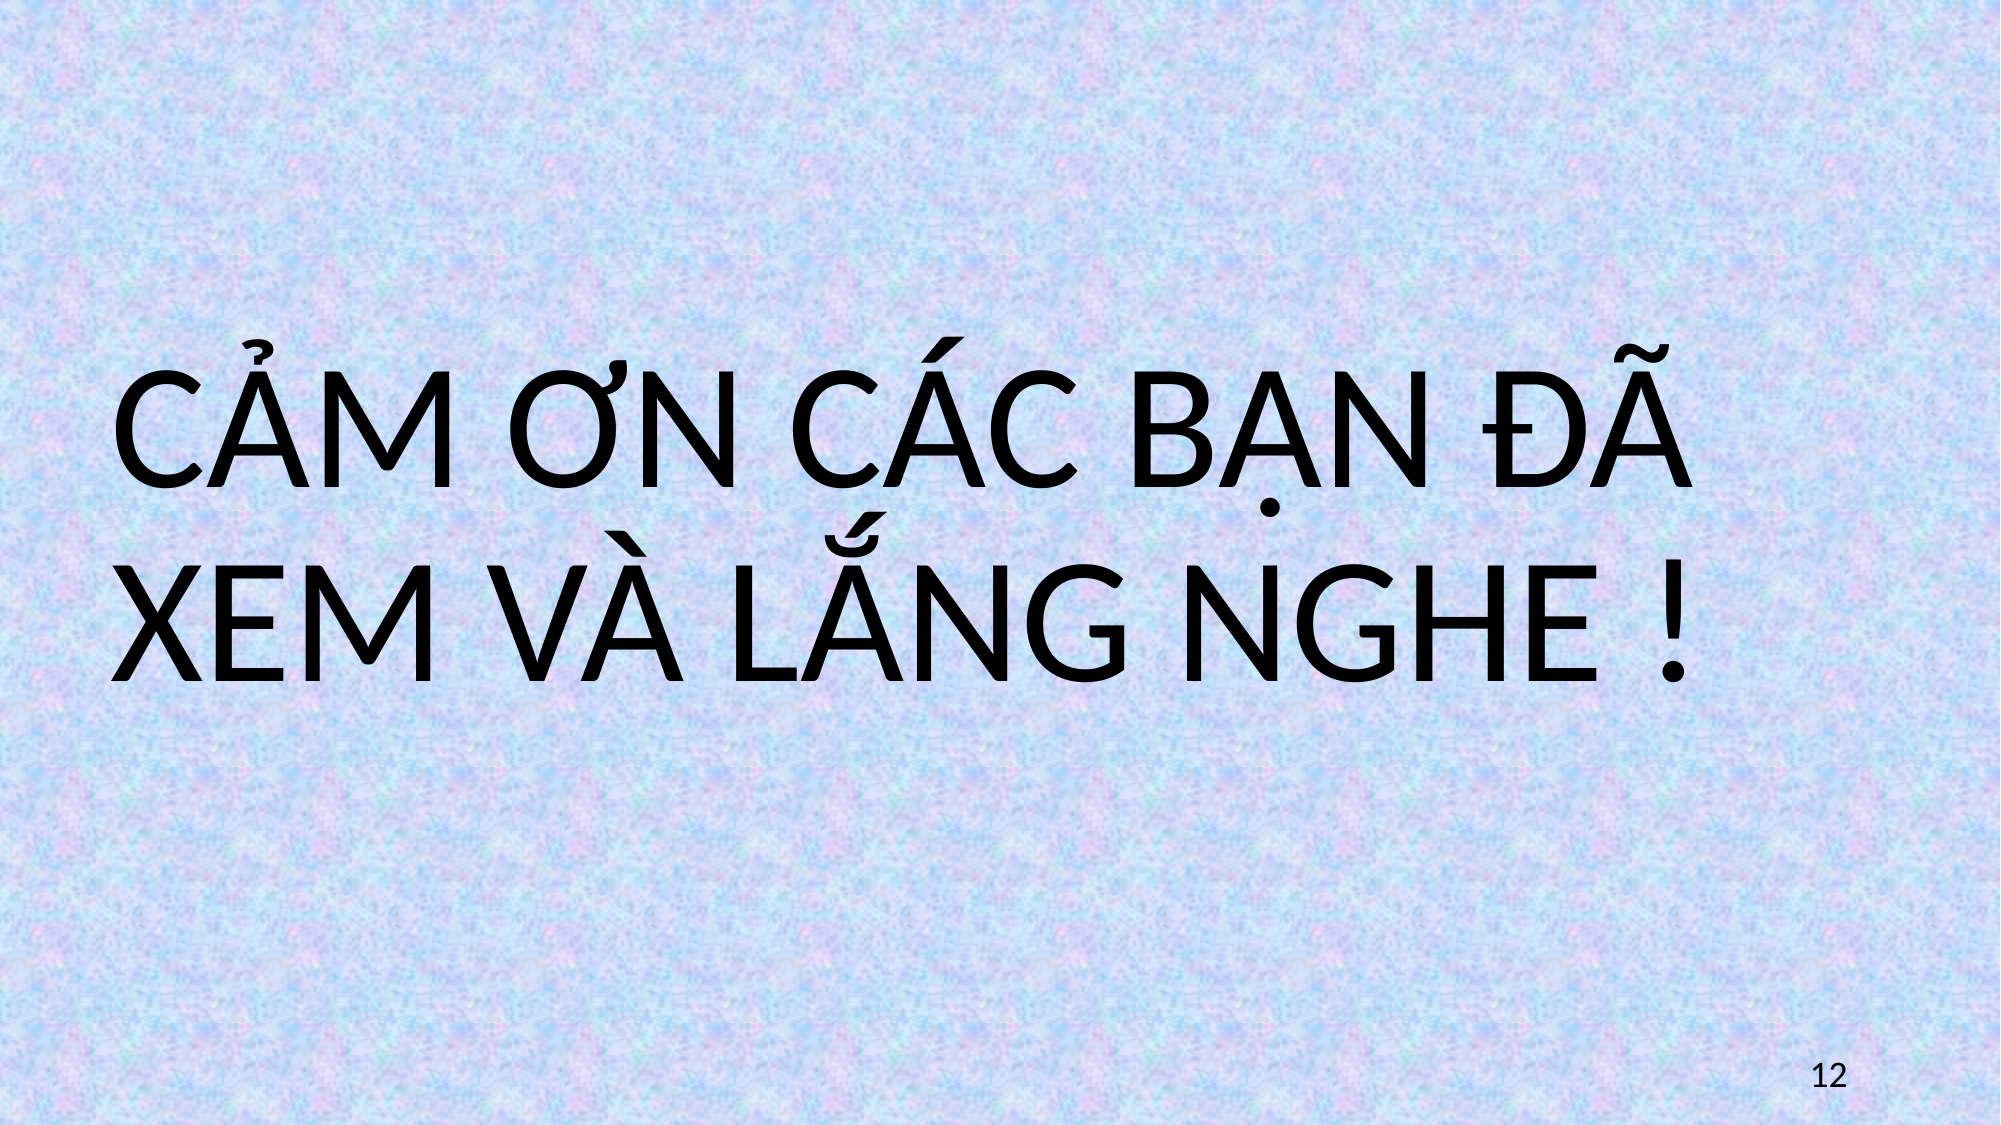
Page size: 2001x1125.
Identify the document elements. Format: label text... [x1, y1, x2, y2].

slide_number 12 [1412, 1042, 1863, 1103]
picture [0, 0, 2001, 1125]
list CẢM ƠN CÁC BẠN ĐÃ XEM VÀ LẮNG NGHE ! [95, 324, 1910, 732]
